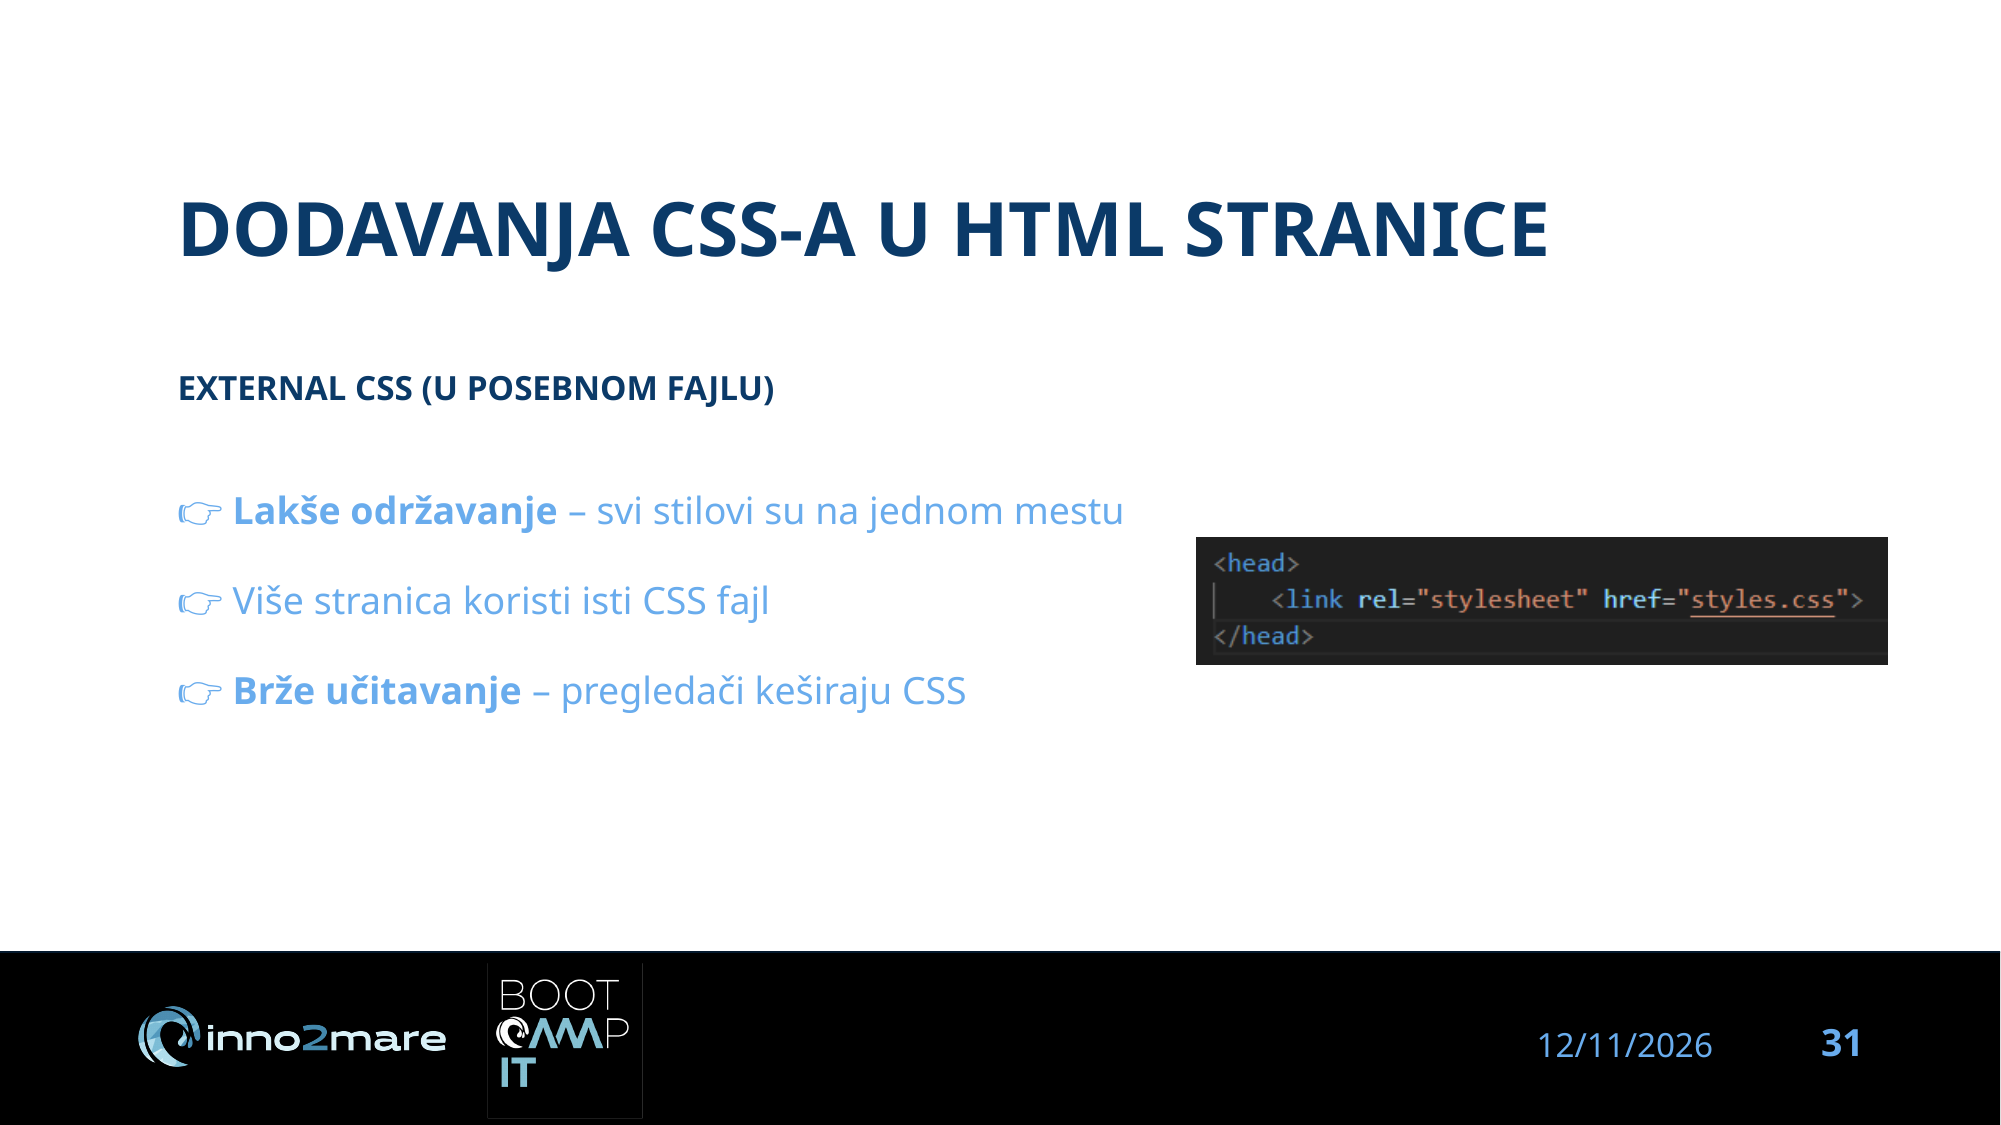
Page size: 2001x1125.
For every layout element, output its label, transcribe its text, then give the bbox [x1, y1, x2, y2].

picture [138, 957, 690, 1124]
text_box 👉 Lakše održavanje – svi stilovi su na jednom mestu 👉 Više stranica koristi isti CSS fajl 👉 Brže učitavanje – pregledači keširaju CSS [162, 479, 1171, 720]
text_box Dodavanja CSS-a u HTML Stranice [162, 162, 1888, 303]
title External CSS (U posebnom fajlu) [162, 319, 1037, 460]
picture [1196, 537, 1888, 665]
